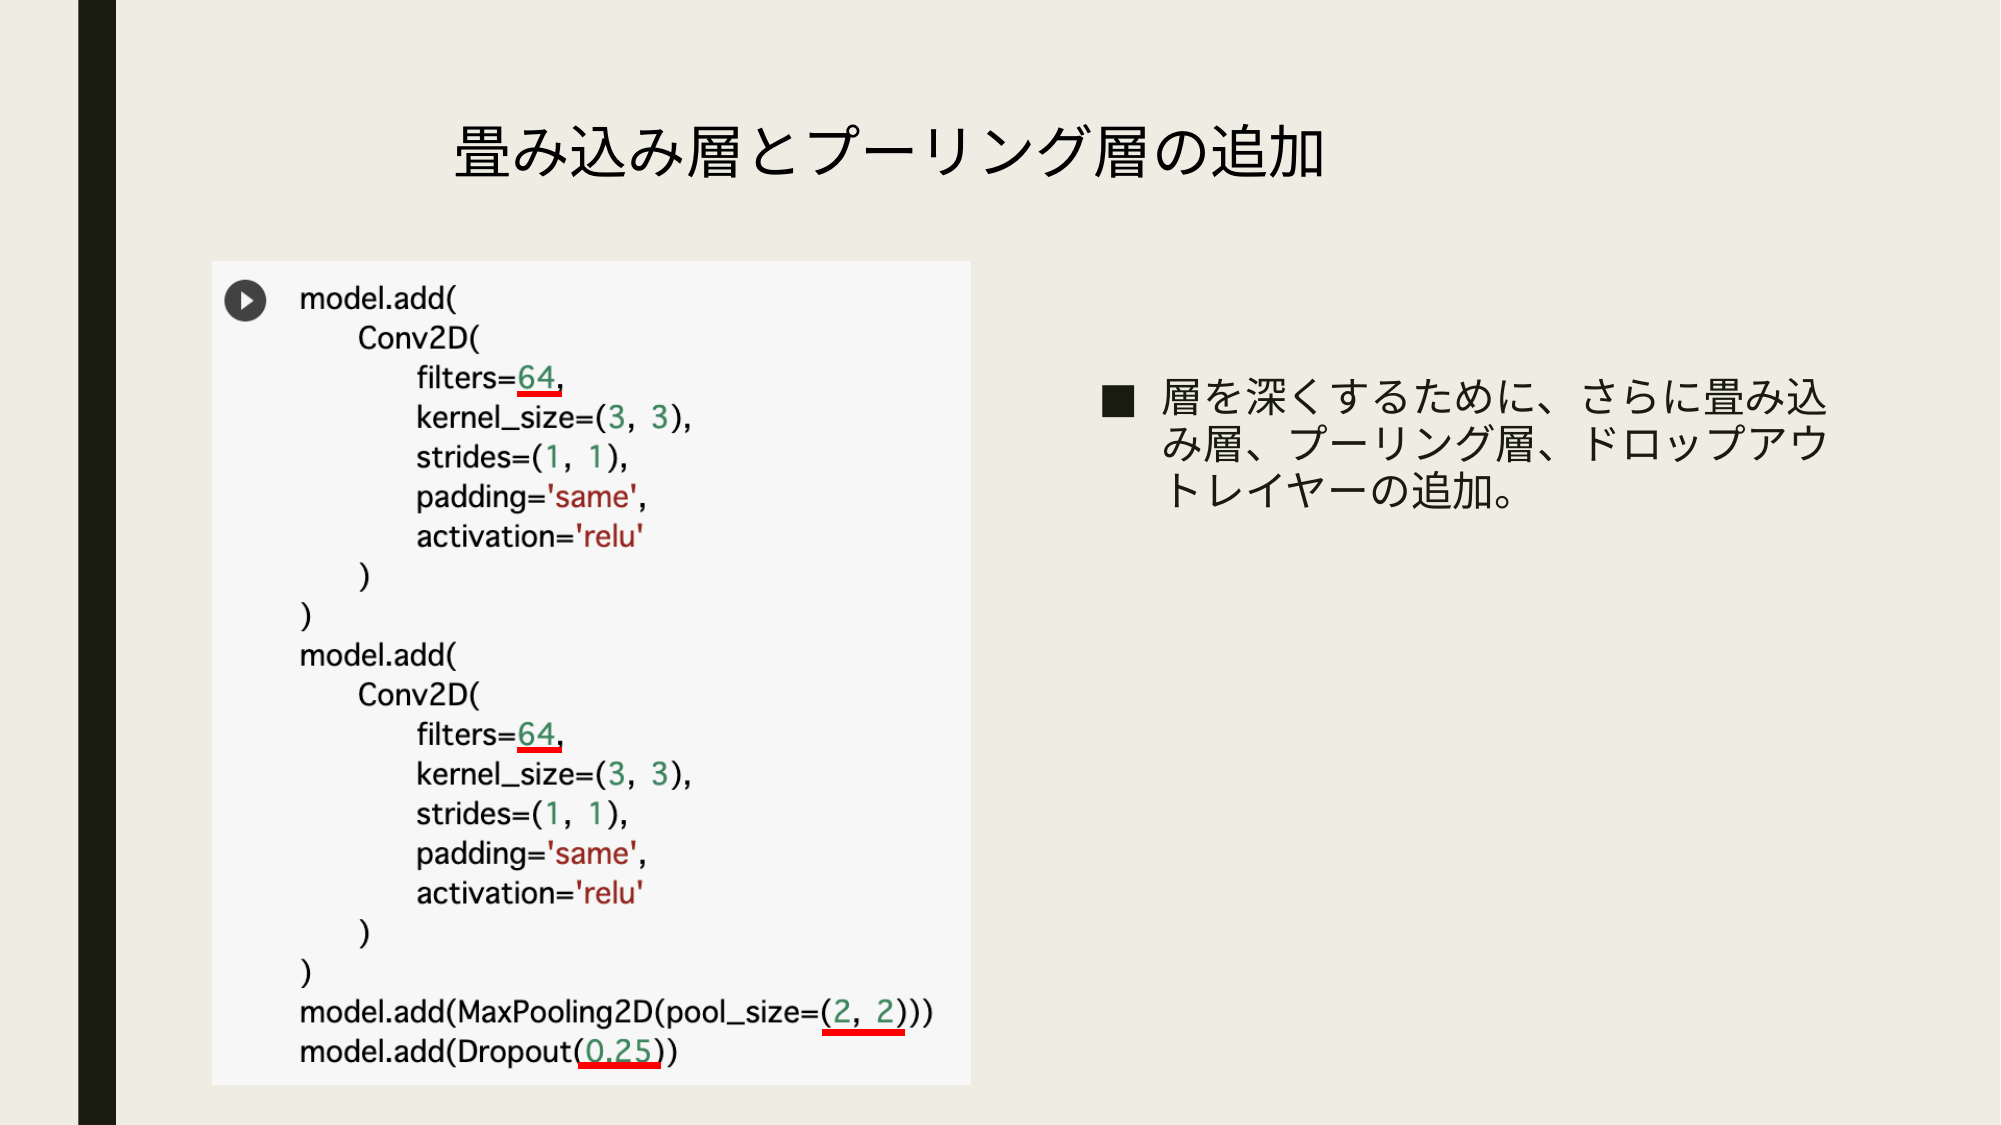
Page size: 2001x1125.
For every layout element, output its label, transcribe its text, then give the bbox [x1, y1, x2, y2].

text_box 畳み込み層とプーリング層の追加 [438, 107, 1579, 192]
picture [212, 261, 971, 1085]
list 層を深くするために、さらに畳み込み層、プーリング層、ドロップアウトレイヤーの追加。 [1083, 366, 1879, 1060]
